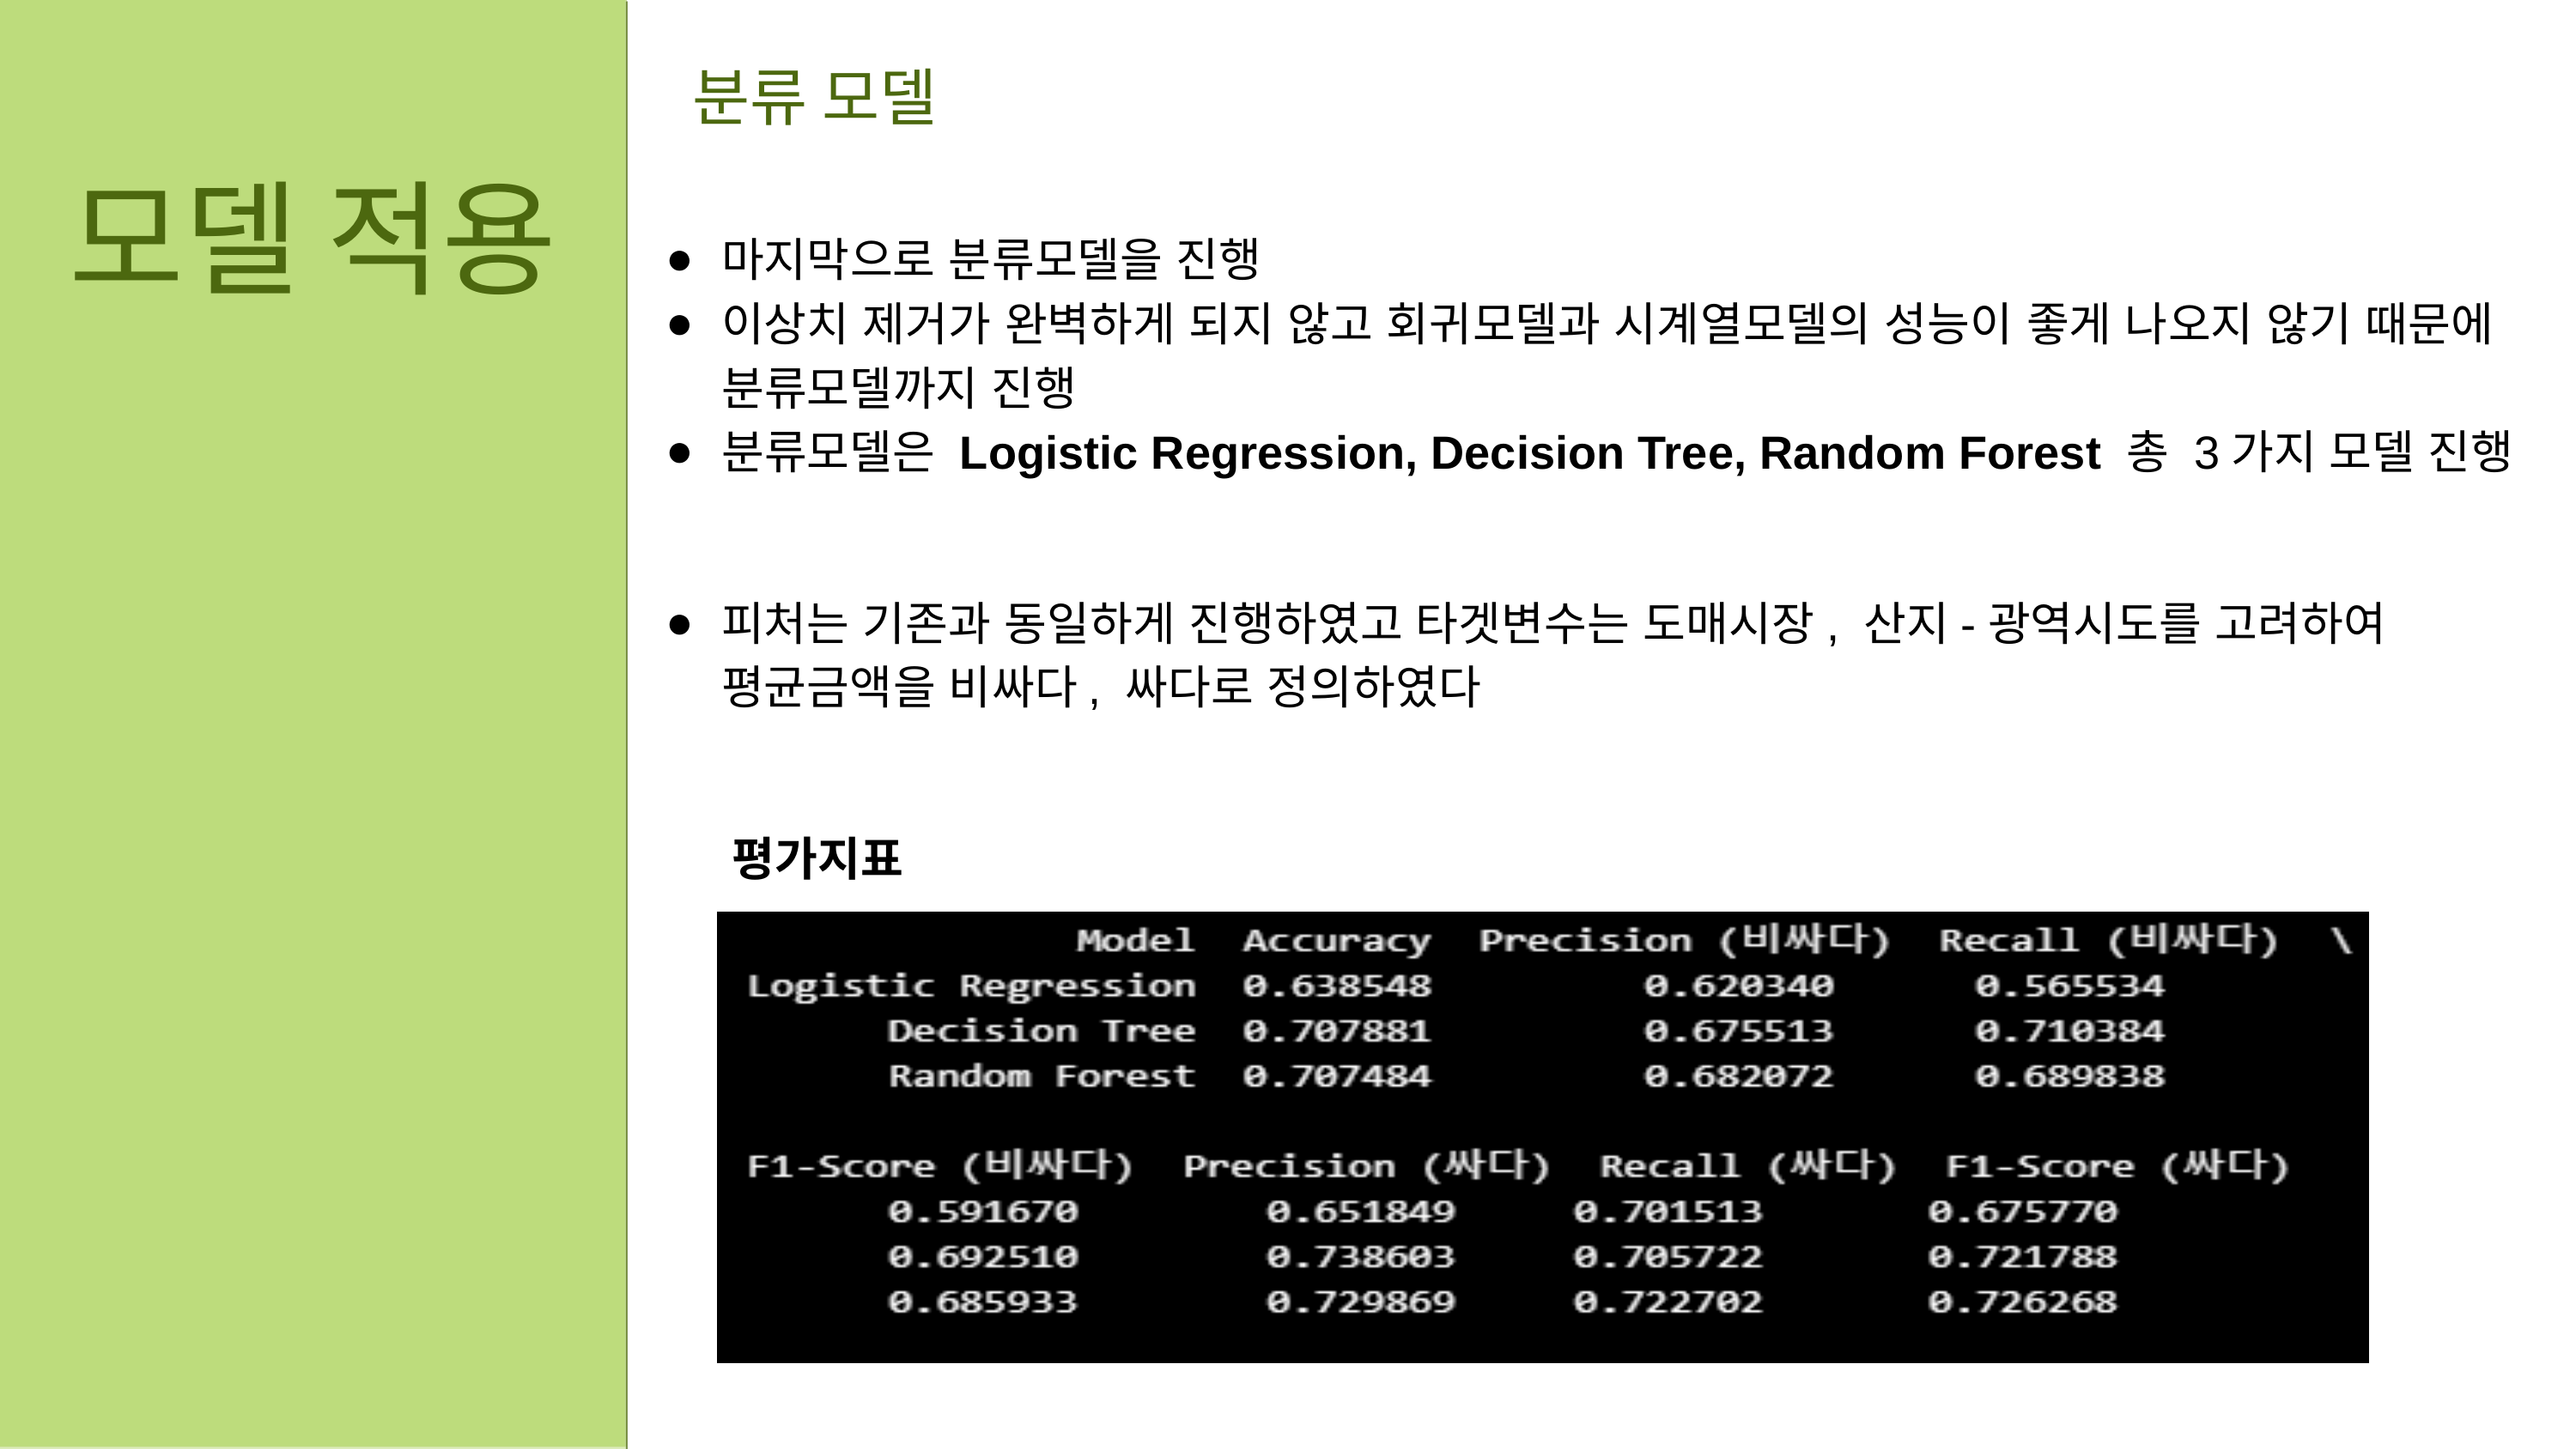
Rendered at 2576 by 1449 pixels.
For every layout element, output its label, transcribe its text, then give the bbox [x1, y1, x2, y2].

text_box 분류 모델 [679, 47, 1553, 192]
text_box 마지막으로 분류모델을 진행 이상치 제거가 완벽하게 되지 않고 회귀모델과 시계열모델의 성능이 좋게 나오지 않기 때문에 분류모델까지 진행 분류모델은 Logistic Regression, Decision Tree, Random Forest 총 3가지 모델 진행 피처는 기존과 동일하게 진행하였고 타겟변수는 도매시장, 산지-광역시도를 고려하여 평균금액을 비싸다, 싸다로 정의하였다 평가지표 [643, 209, 2576, 1449]
picture [716, 912, 2369, 1364]
picture [0, 0, 1353, 1449]
